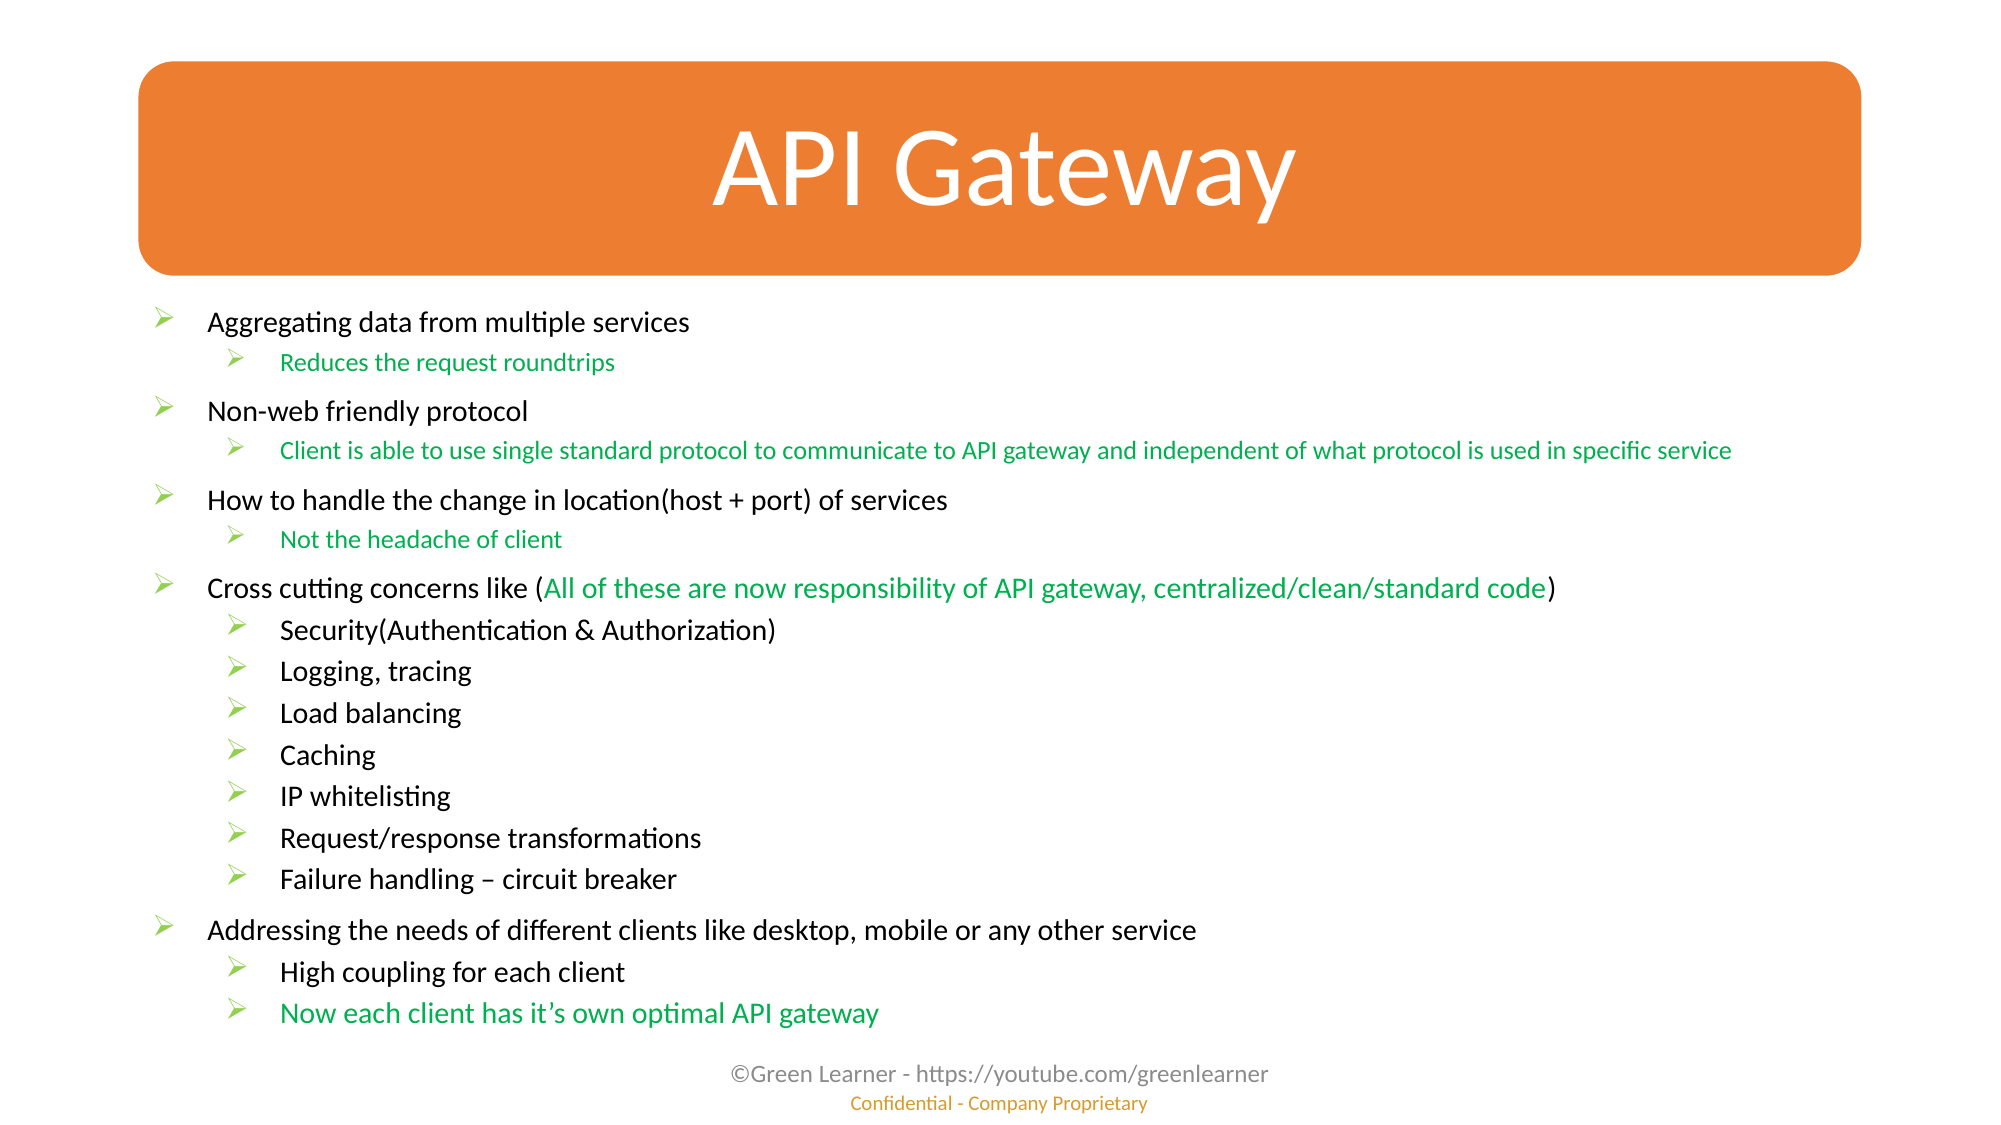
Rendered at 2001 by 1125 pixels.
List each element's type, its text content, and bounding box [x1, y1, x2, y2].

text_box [137, 59, 1863, 278]
list Aggregating data from multiple services Reduces the request roundtrips Non-web friendly protocol Client is able to use single standard protocol to communicate to API gateway and independent of what protocol is used in specific service How to handle the change in location(host + port) of services Not the headache of client Cross cutting concerns like (All of these are now responsibility of API gateway, centralized/clean/standard code) Security(Authentication & Authorization) Logging, tracing Load balancing Caching IP whitelisting Request/response transformations Failure handling – circuit breaker Addressing the needs of different clients like desktop, mobile or any other service High coupling for each client Now each client has it’s own optimal API gateway [137, 299, 1863, 1043]
footer ©Green Learner - https://youtube.com/greenlearner [662, 1042, 1338, 1103]
